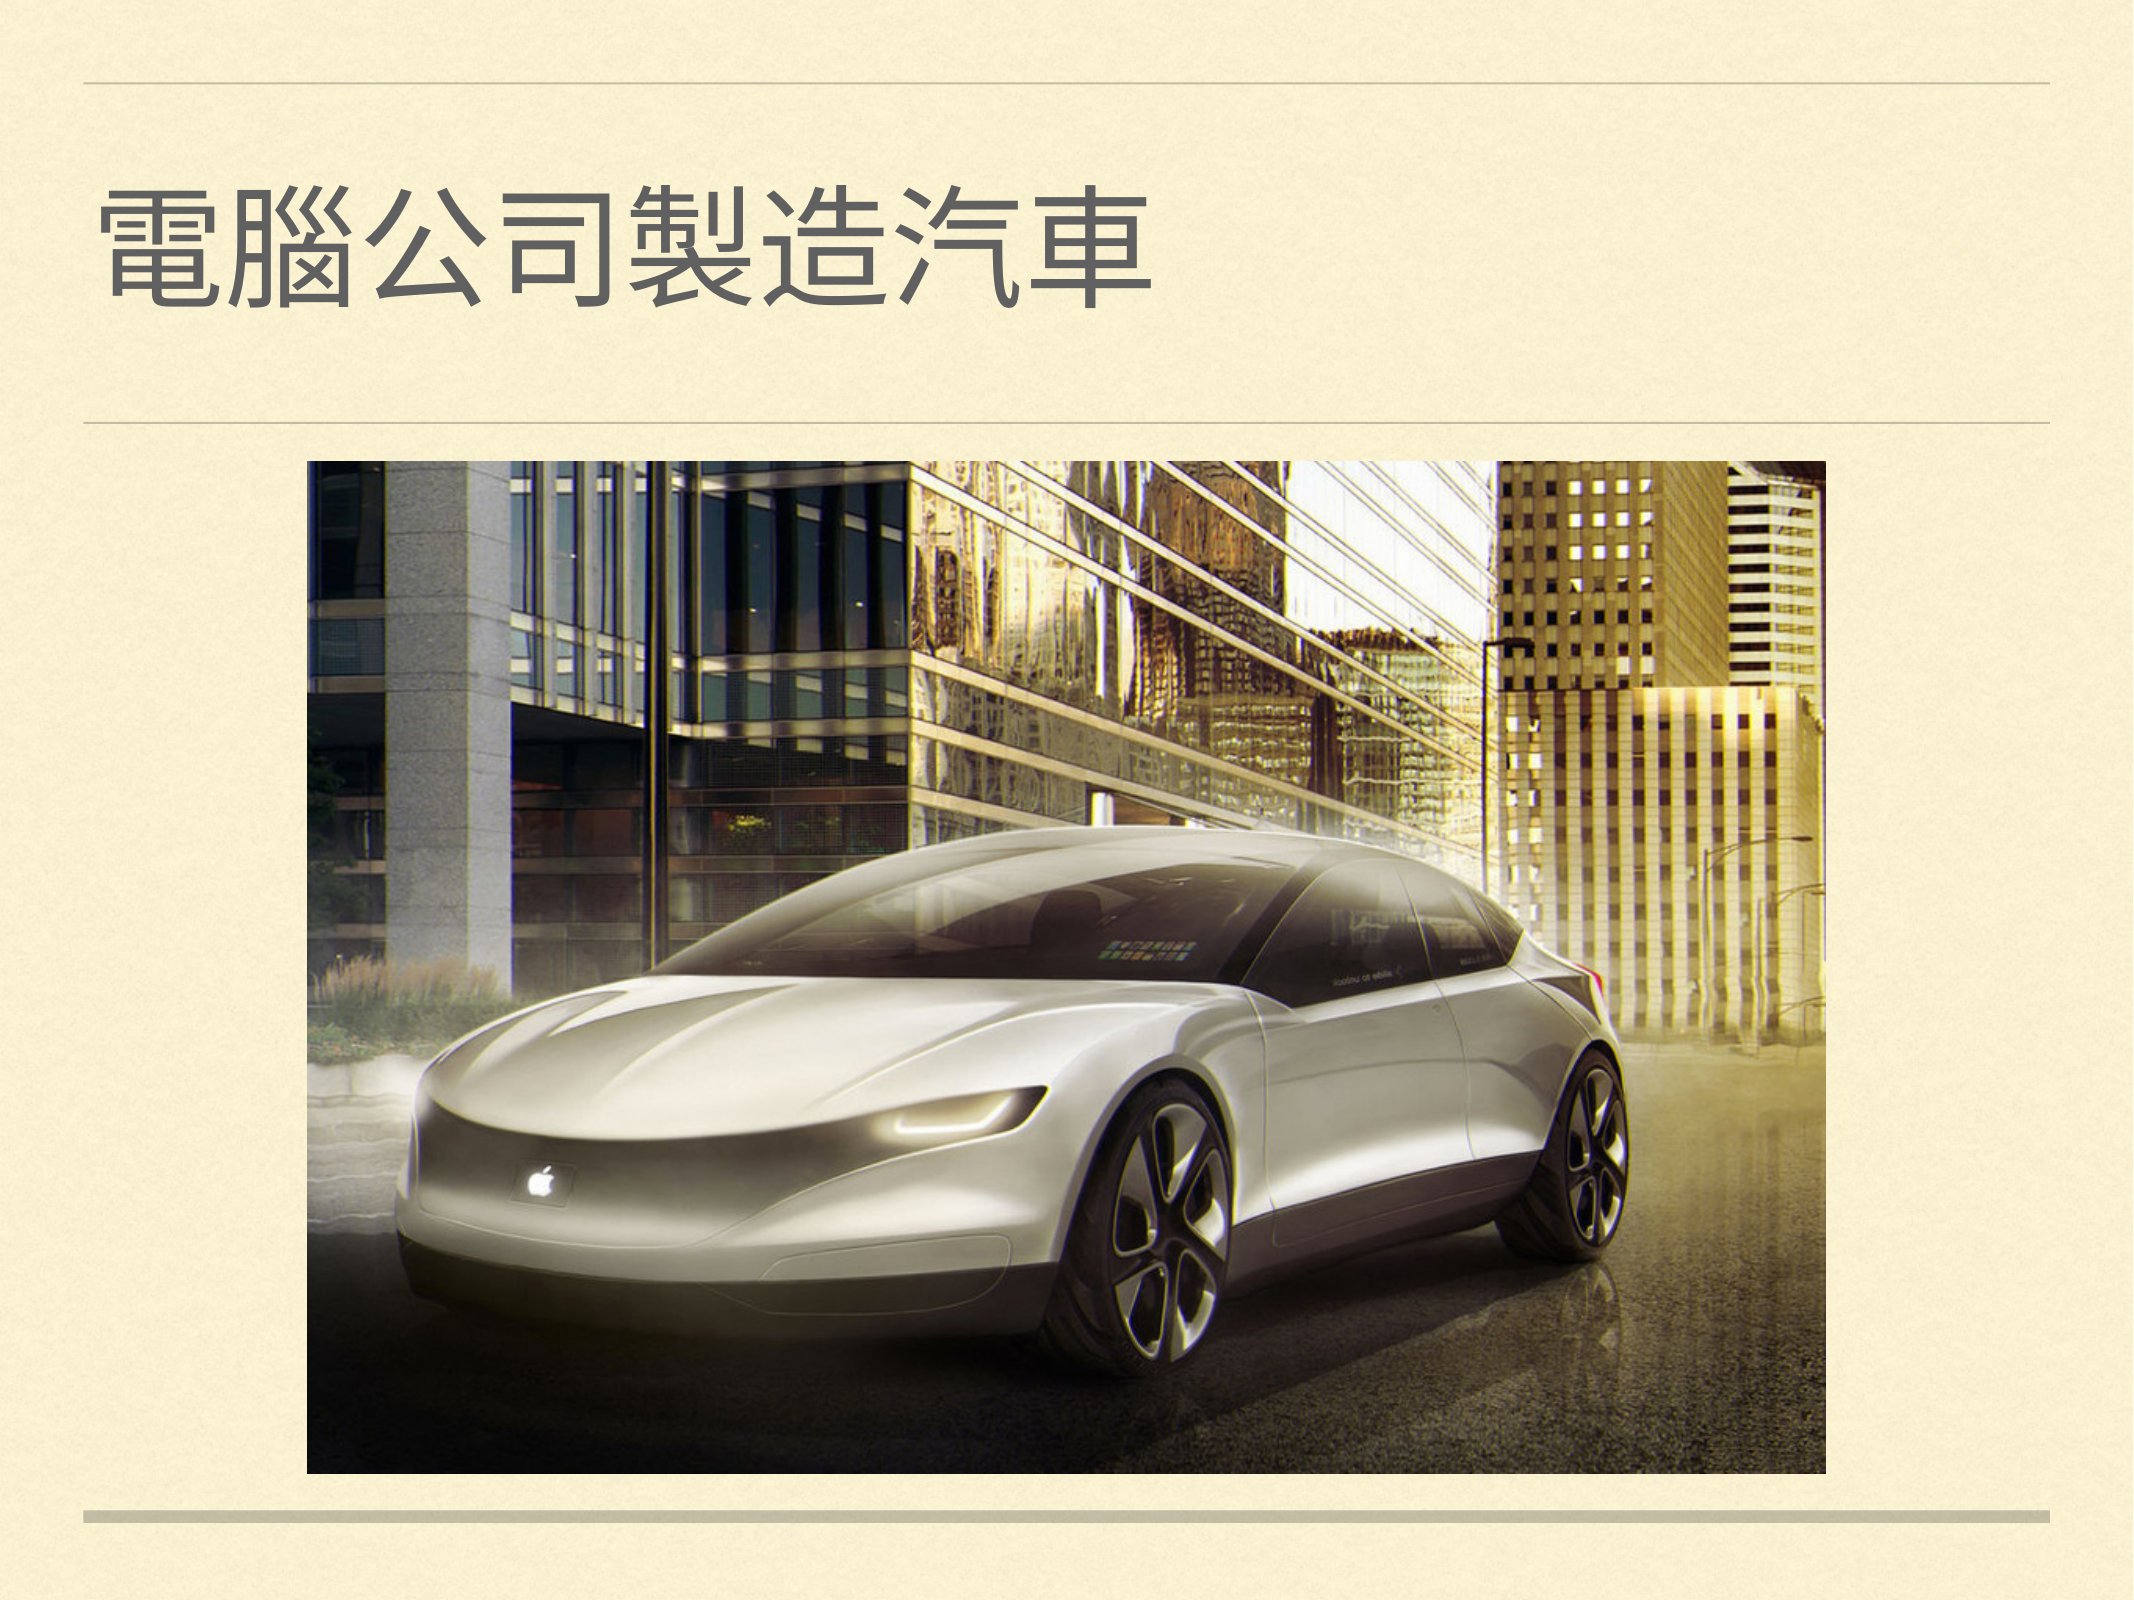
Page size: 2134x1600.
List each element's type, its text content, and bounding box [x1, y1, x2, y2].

title 電腦公司製造汽車 [82, 97, 2051, 411]
picture [0, 0, 2134, 1600]
